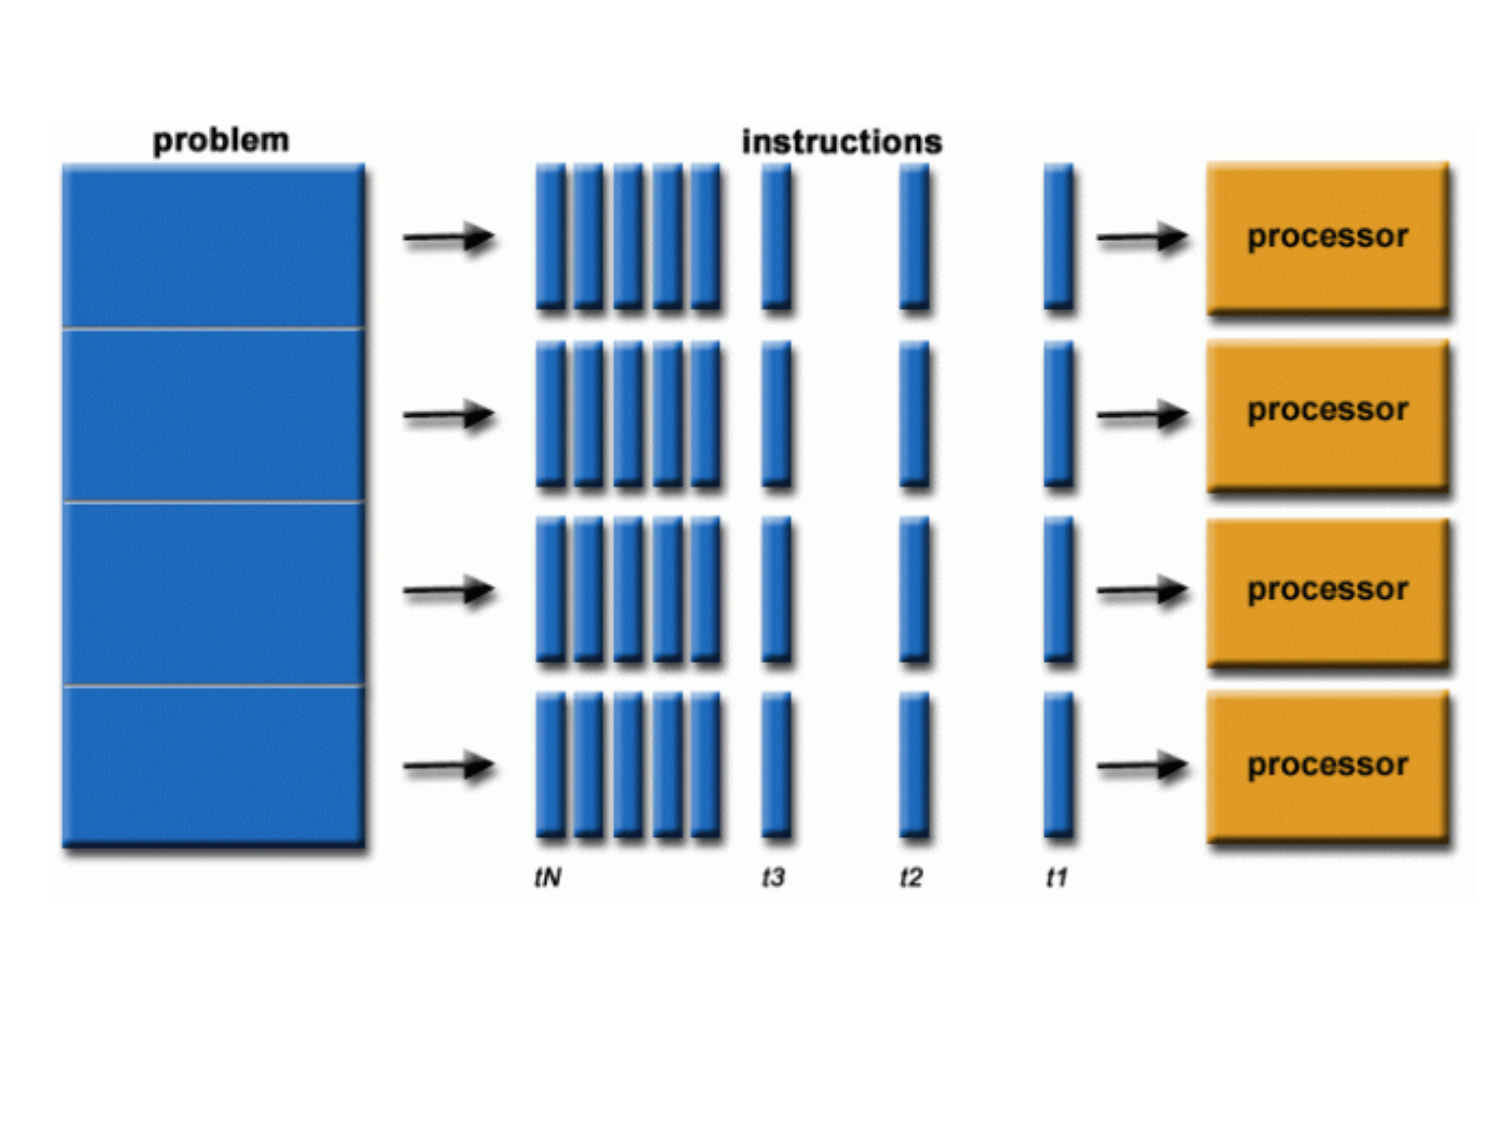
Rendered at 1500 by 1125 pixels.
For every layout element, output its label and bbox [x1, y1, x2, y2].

picture [49, 124, 1477, 902]
